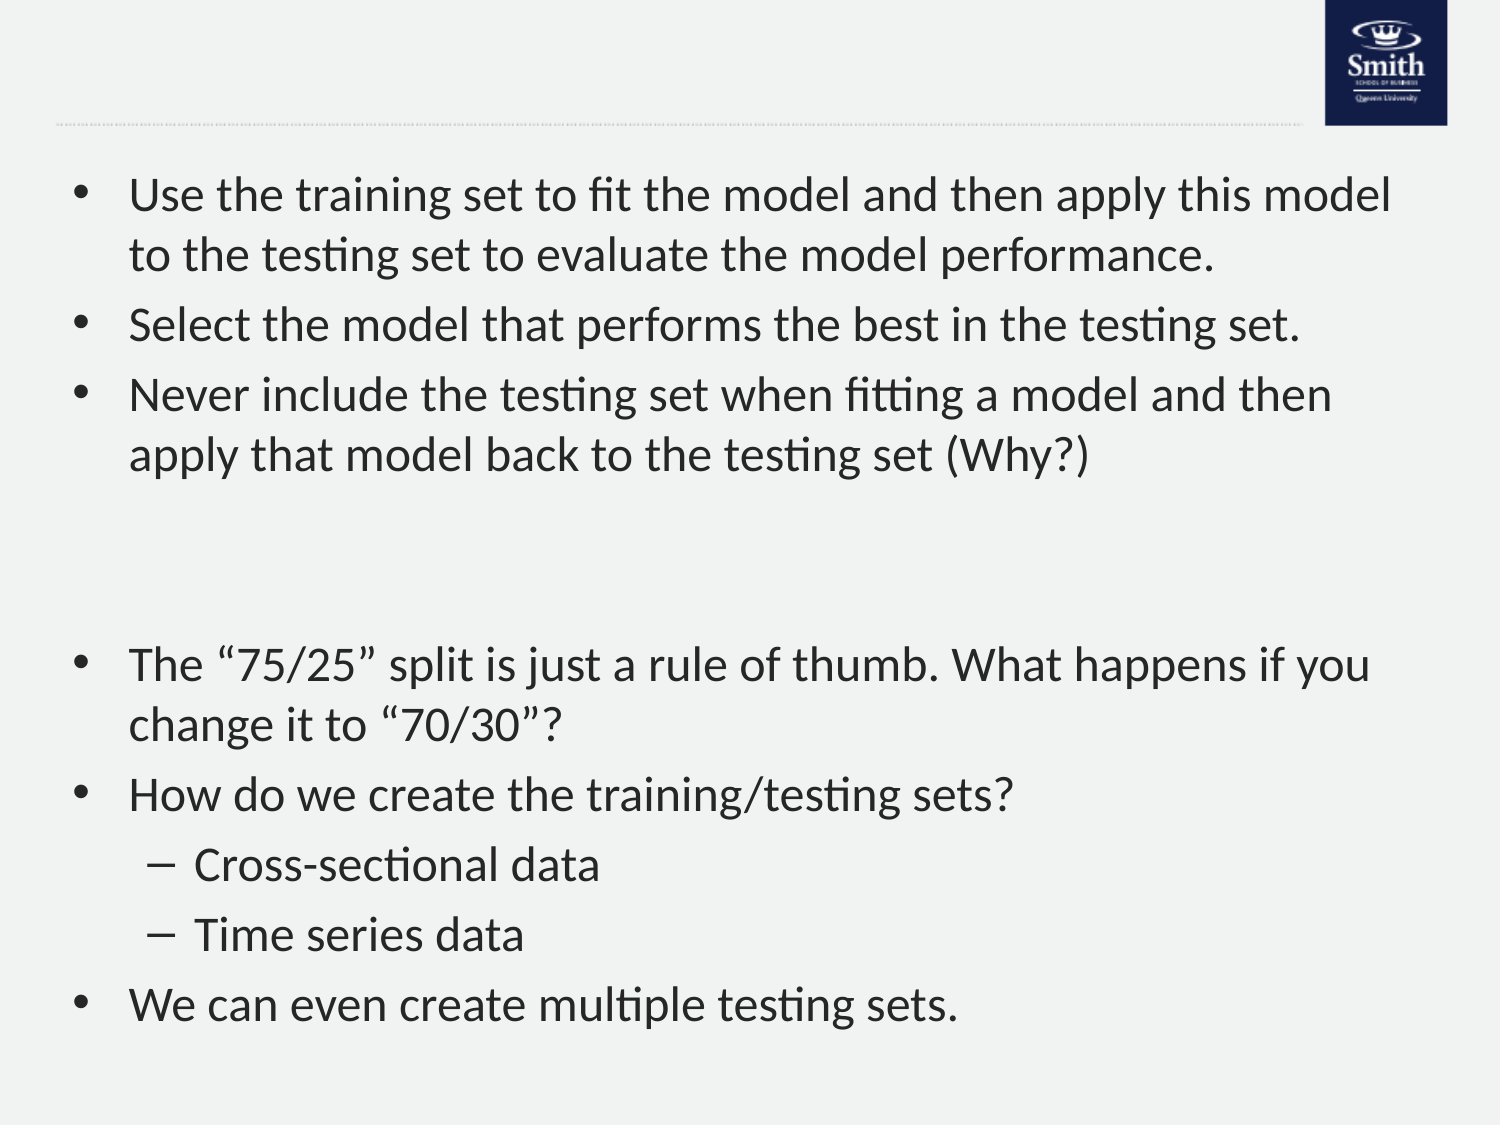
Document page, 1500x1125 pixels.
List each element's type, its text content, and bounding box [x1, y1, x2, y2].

list Use the training set to fit the model and then apply this model to the testing set to evaluate the model performance. Select the model that performs the best in the testing set. Never include the testing set when fitting a model and then apply that model back to the testing set (Why?) The “75/25” split is just a rule of thumb. What happens if you change it to “70/30”? How do we create the training/testing sets? Cross-sectional data Time series data We can even create multiple testing sets. [57, 153, 1443, 1062]
